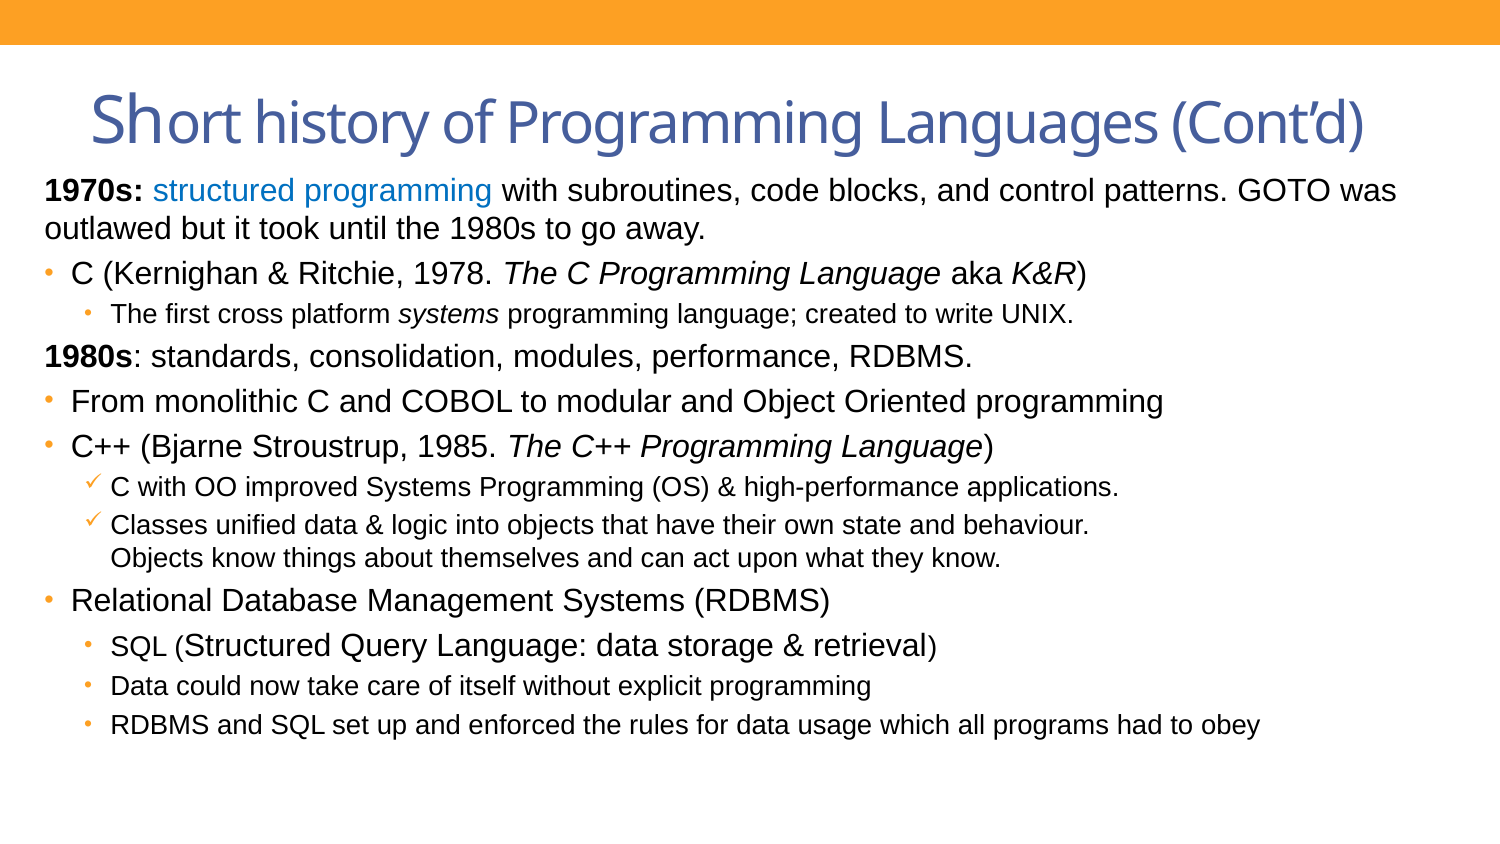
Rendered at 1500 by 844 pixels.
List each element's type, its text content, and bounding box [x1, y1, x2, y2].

title Short history of Programming Languages (Cont’d) [75, 55, 1425, 178]
list 1970s: structured programming with subroutines, code blocks, and control patterns. GOTO was outlawed but it took until the 1980s to go away. C (Kernighan & Ritchie, 1978. The C Programming Language aka K&R) The first cross platform systems programming language; created to write UNIX. 1980s: standards, consolidation, modules, performance, RDBMS. From monolithic C and COBOL to modular and Object Oriented programming C++ (Bjarne Stroustrup, 1985. The C++ Programming Language) C with OO improved Systems Programming (OS) & high-performance applications. Classes unified data & logic into objects that have their own state and behaviour. Objects know things about themselves and can act upon what they know. Relational Database Management Systems (RDBMS) SQL (Structured Query Language: data storage & retrieval) Data could now take care of itself without explicit programming RDBMS and SQL set up and enforced the rules for data usage which all programs had to obey [29, 161, 1459, 768]
